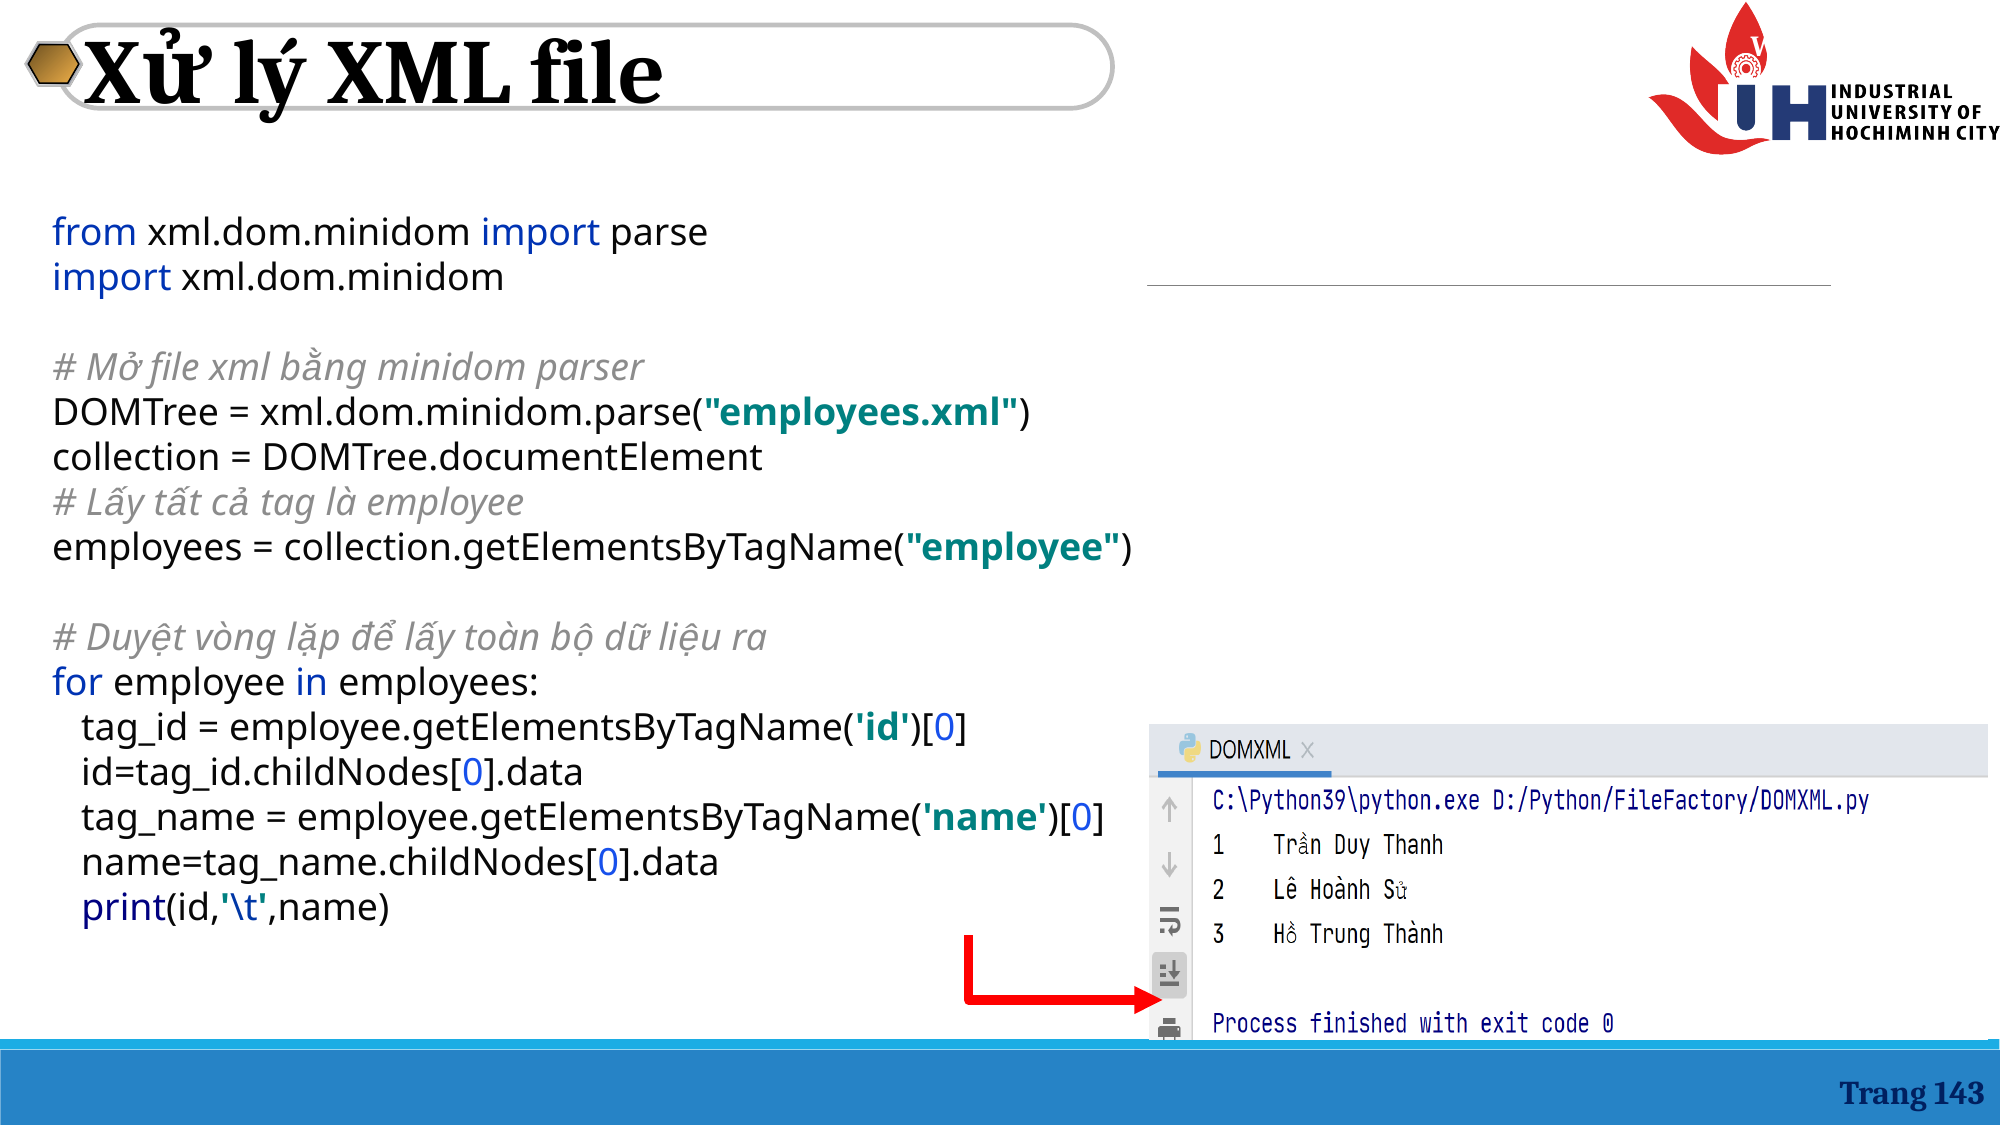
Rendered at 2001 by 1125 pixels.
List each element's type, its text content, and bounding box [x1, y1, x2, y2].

slide_number Trang 143 [1533, 1060, 2000, 1121]
text_box from xml.dom.minidom import parse import xml.dom.minidom # Mở file xml bằng minidom parser DOMTree = xml.dom.minidom.parse("employees.xml") collection = DOMTree.documentElement # Lấy tất cả tag là employee employees = collection.getElementsByTagName("employee") # Duyệt vòng lặp để lấy toàn bộ dữ liệu ra for employee in employees: tag_id = employee.getElementsByTagName('id')[0] id=tag_id.childNodes[0].data tag_name = employee.getElementsByTagName('name')[0] name=tag_name.childNodes[0].data print(id,'\t',name) [37, 199, 1148, 935]
picture [1149, 724, 1988, 1040]
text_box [774, 736, 1163, 1001]
picture [1648, 1, 2000, 155]
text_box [24, 24, 1113, 109]
